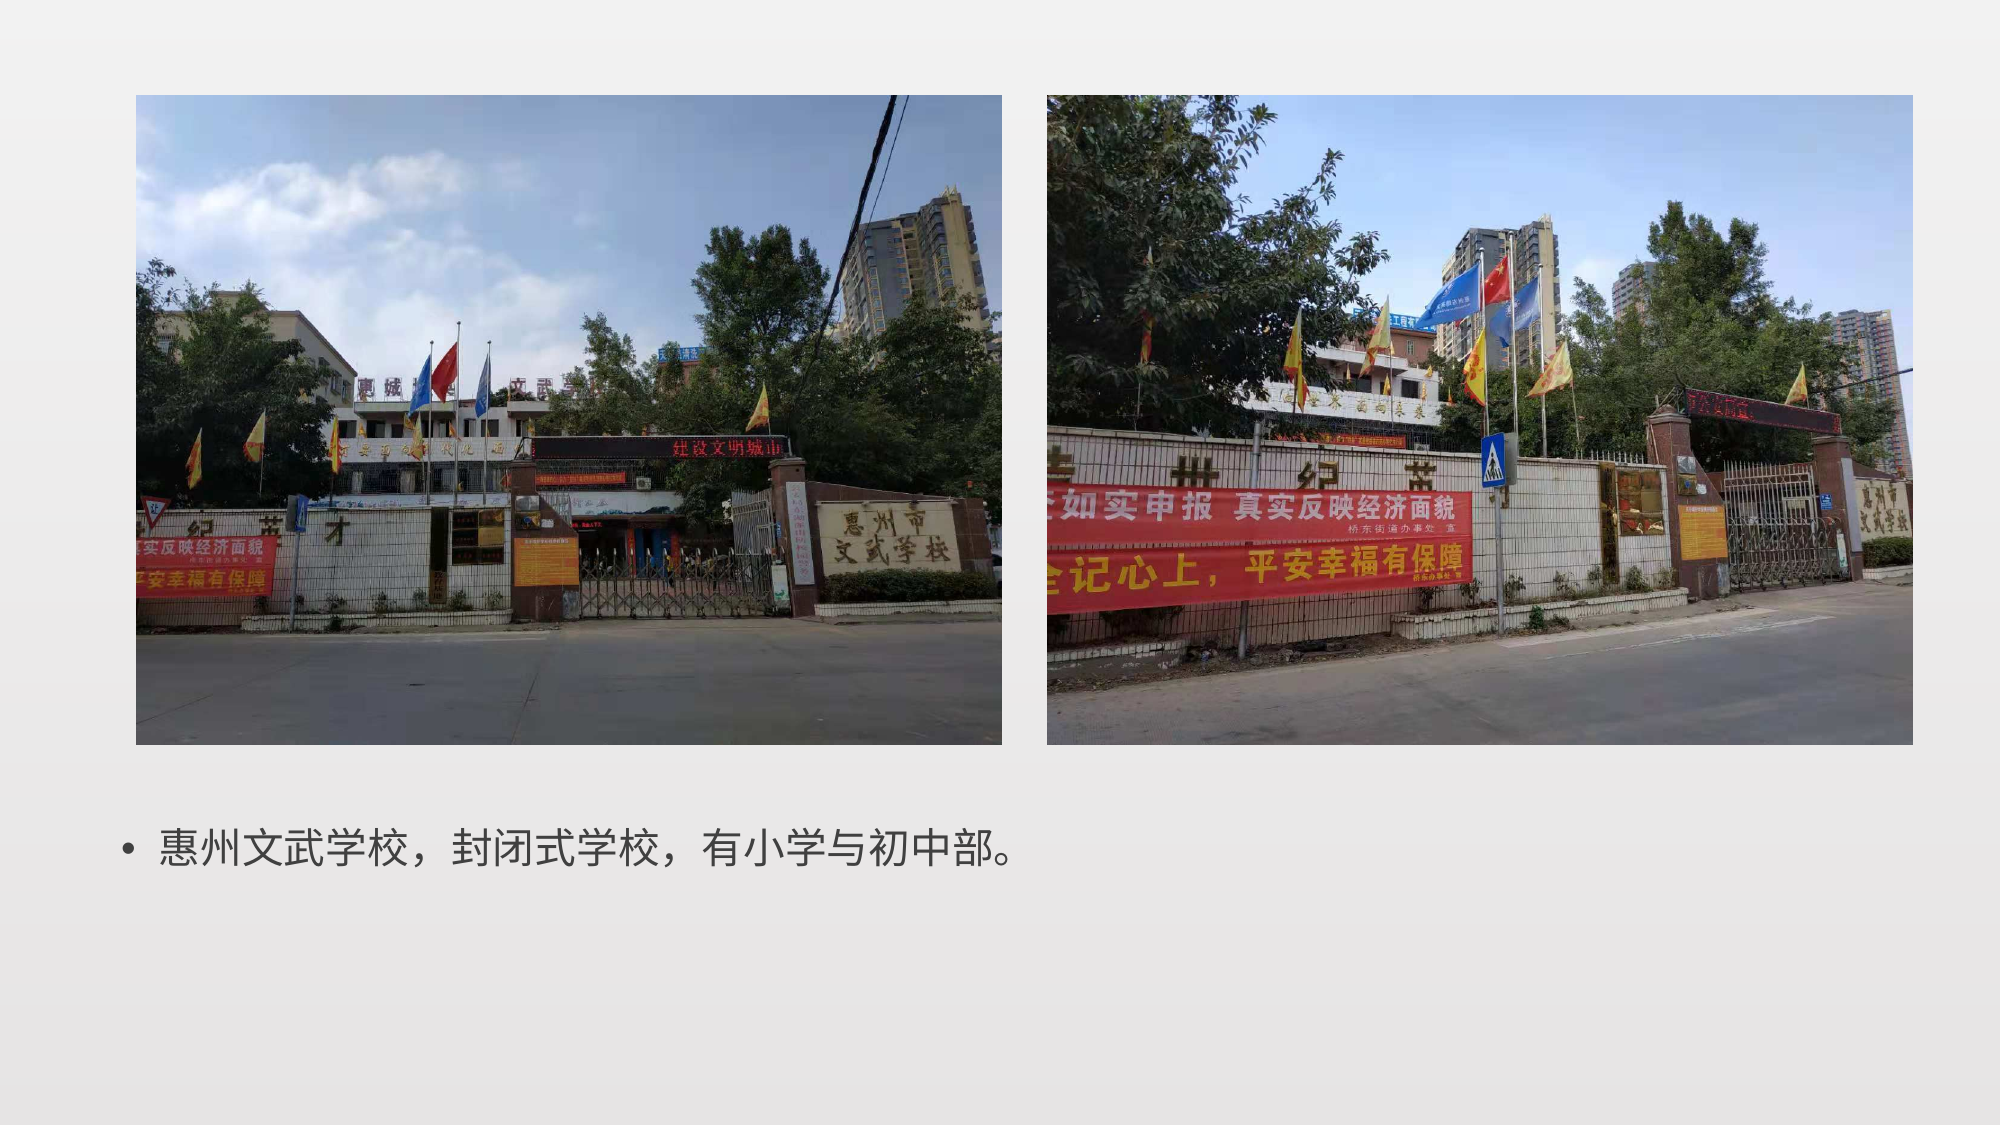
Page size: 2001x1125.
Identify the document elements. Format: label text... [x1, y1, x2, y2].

picture [136, 95, 1002, 745]
picture [1047, 95, 1913, 745]
text_box 惠州文武学校，封闭式学校，有小学与初中部。 [106, 820, 1832, 1014]
